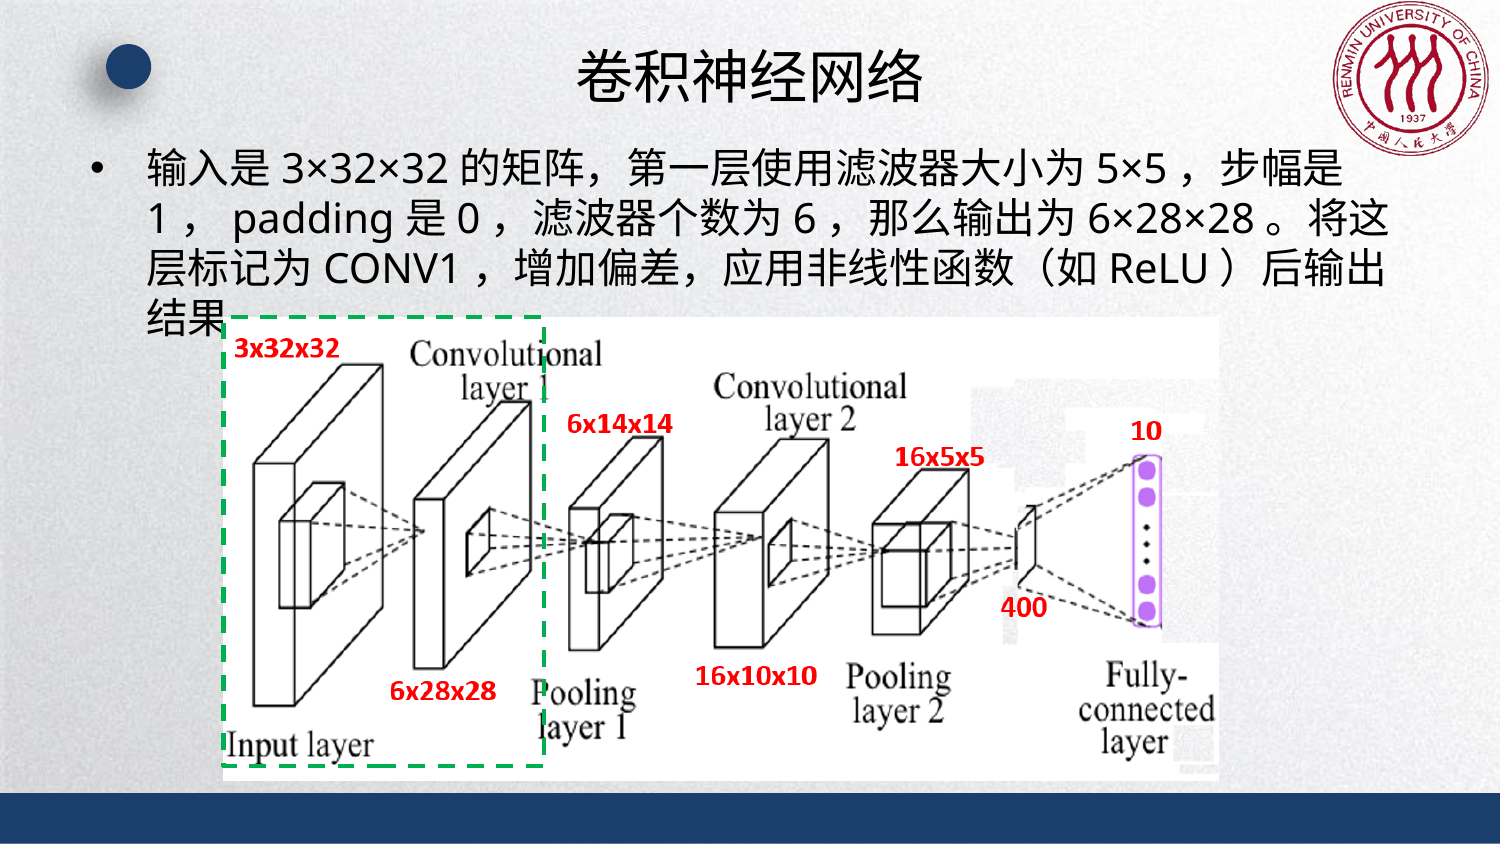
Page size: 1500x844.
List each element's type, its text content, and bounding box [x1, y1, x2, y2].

title 卷积神经网络 [75, 33, 1425, 116]
list 输入是3×32×32的矩阵，第一层使用滤波器大小为5×5，步幅是1，padding是0，滤波器个数为6，那么输出为6×28×28。将这层标记为CONV1，增加偏差，应用非线性函数（如ReLU）后输出结果。 [75, 134, 1425, 781]
picture [0, 0, 1500, 793]
